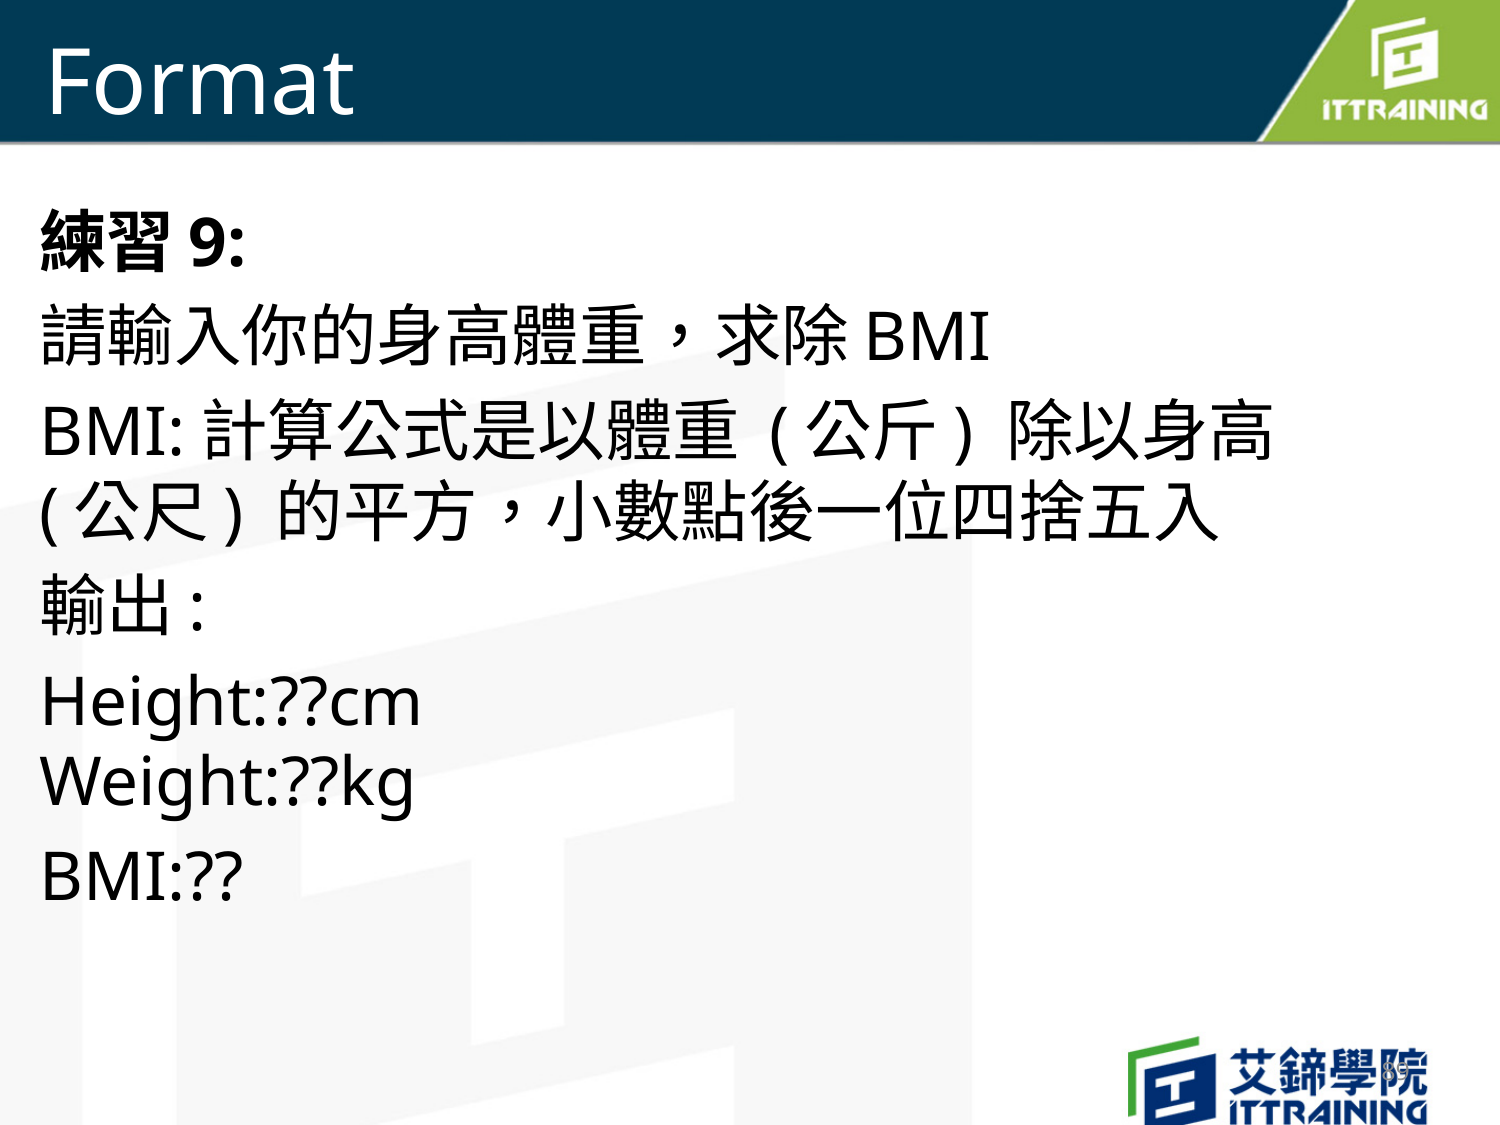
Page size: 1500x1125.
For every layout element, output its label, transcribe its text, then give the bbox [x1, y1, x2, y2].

list 練習9: 請輸入你的身高體重，求除BMI BMI:計算公式是以體重 (公斤) 除以身高 (公尺) 的平方，小數點後一位四捨五入 輸出: Height:??cm Weight:??kg BMI:?? [24, 191, 1375, 934]
slide_number 89 [1074, 1042, 1425, 1103]
picture [0, 0, 1500, 1125]
title Format [29, 0, 1380, 172]
